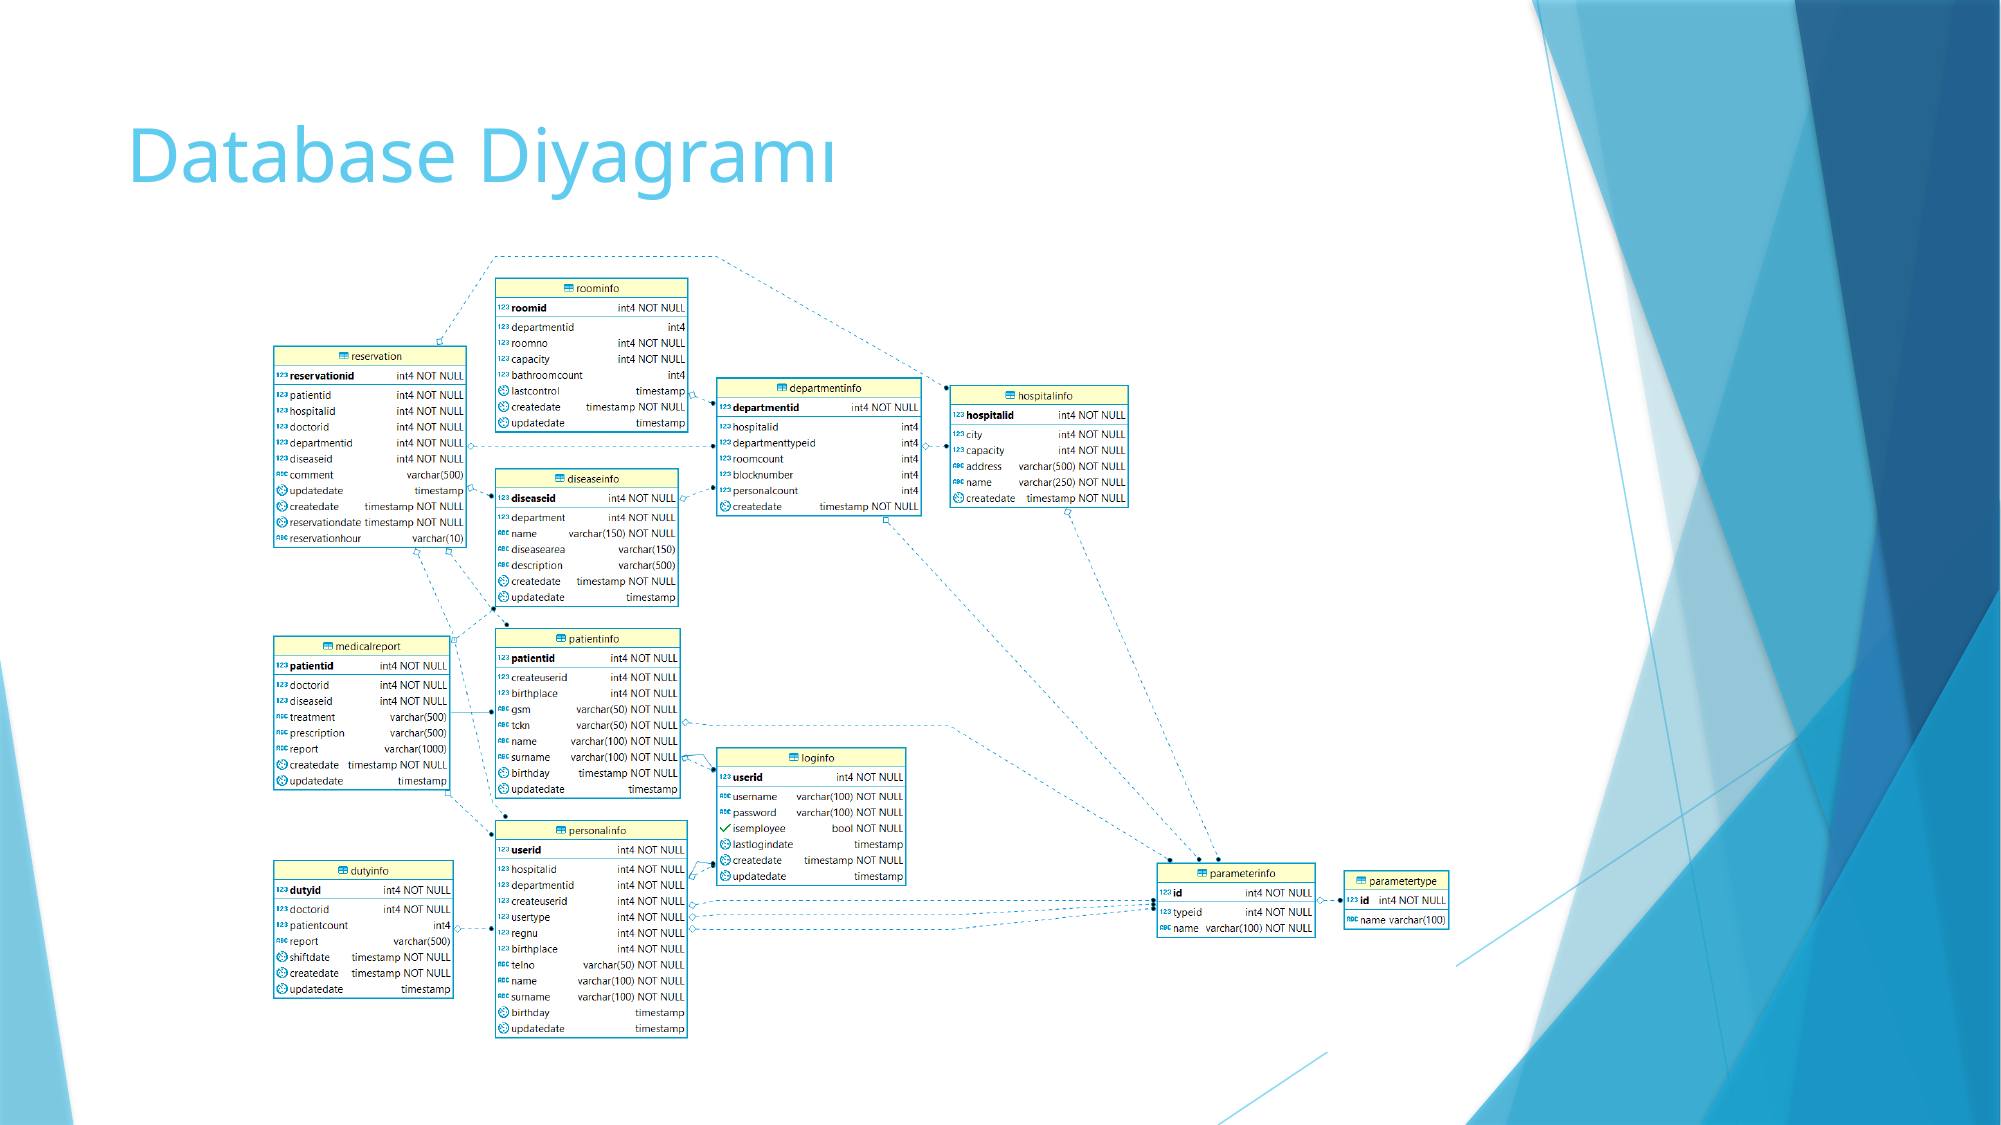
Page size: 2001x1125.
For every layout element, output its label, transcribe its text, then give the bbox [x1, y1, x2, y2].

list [252, 242, 1456, 1053]
title Database Diyagramı [111, 99, 1522, 317]
